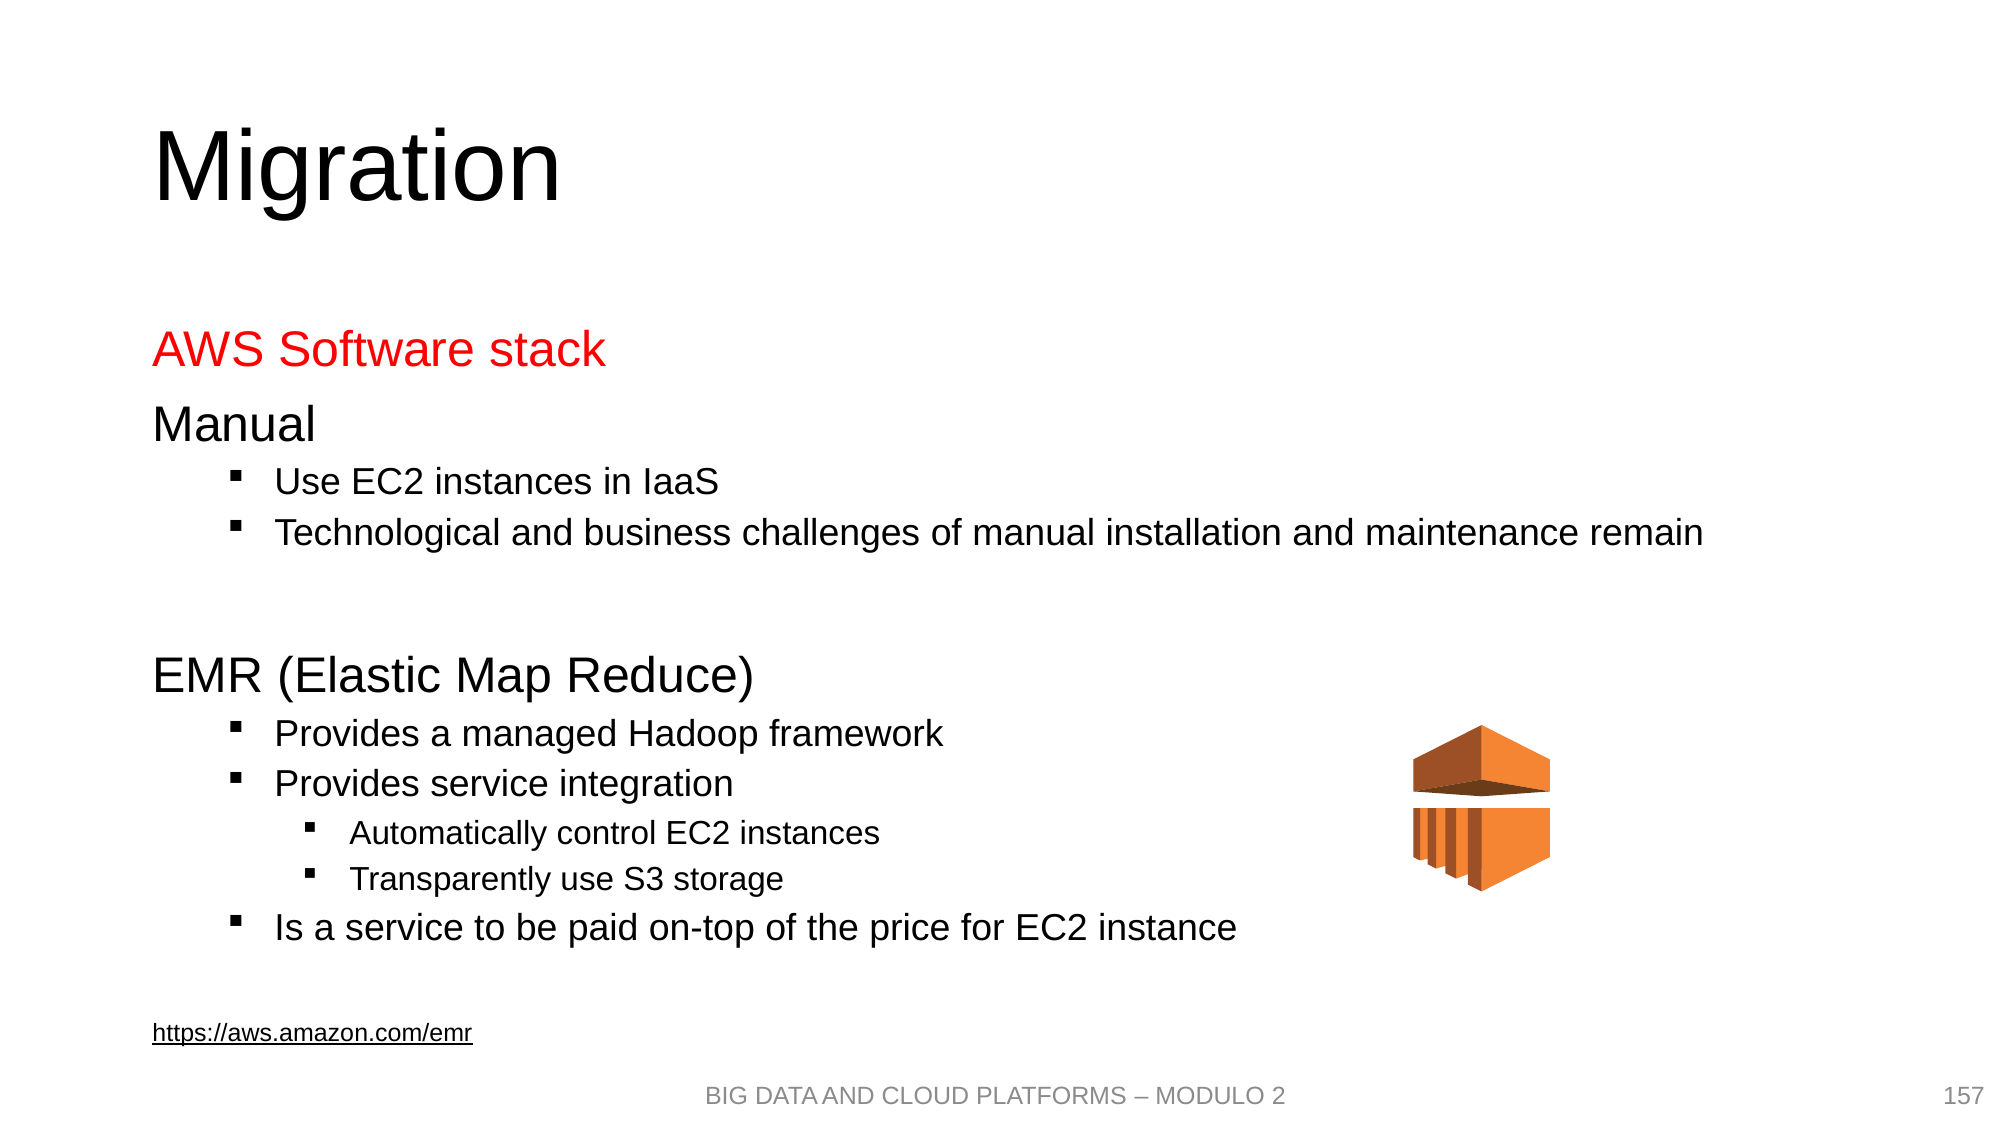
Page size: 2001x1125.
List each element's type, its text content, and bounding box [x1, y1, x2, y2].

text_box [1413, 724, 1550, 797]
list https://aws.amazon.com/emr [137, 1003, 1863, 1064]
title Migration [137, 59, 1863, 278]
list AWS Software stack Manual Use EC2 instances in IaaS Technological and business challenges of manual installation and maintenance remain EMR (Elastic Map Reduce) Provides a managed Hadoop framework Provides service integration Automatically control EC2 instances Transparently use S3 storage Is a service to be paid on-top of the price for EC2 instance [137, 278, 1863, 993]
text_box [1413, 808, 1550, 892]
slide_number 157 [1550, 1065, 2000, 1125]
